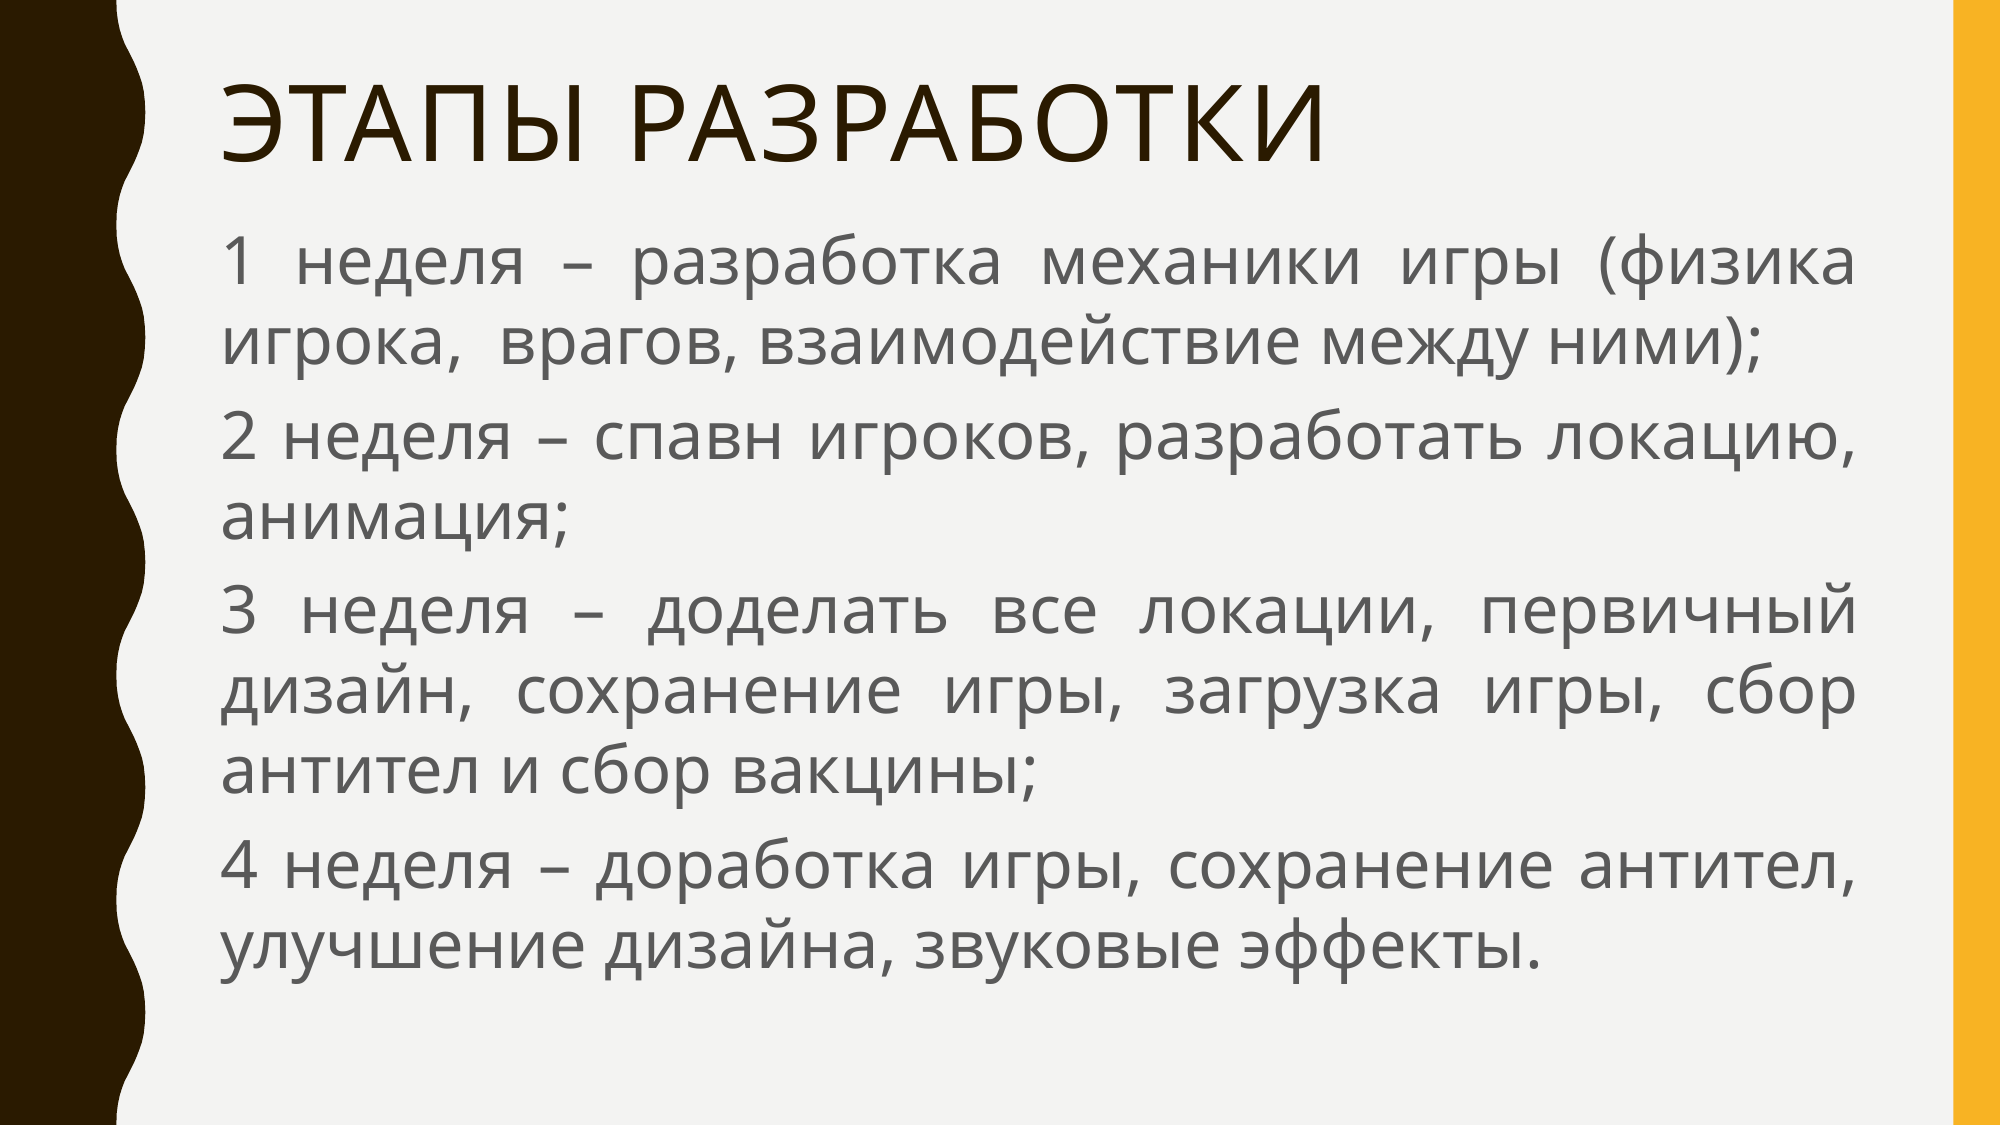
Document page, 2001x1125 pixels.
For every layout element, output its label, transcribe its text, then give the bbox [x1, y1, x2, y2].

list 1 неделя – разработка механики игры (физика игрока, врагов, взаимодействие между ними); 2 неделя – спавн игроков, разработать локацию, анимация; 3 неделя – доделать все локации, первичный дизайн, сохранение игры, загрузка игры, сбор антител и сбор вакцины; 4 неделя – доработка игры, сохранение антител, улучшение дизайна, звуковые эффекты. [205, 210, 1875, 1033]
title Этапы разработки [205, 62, 1875, 210]
